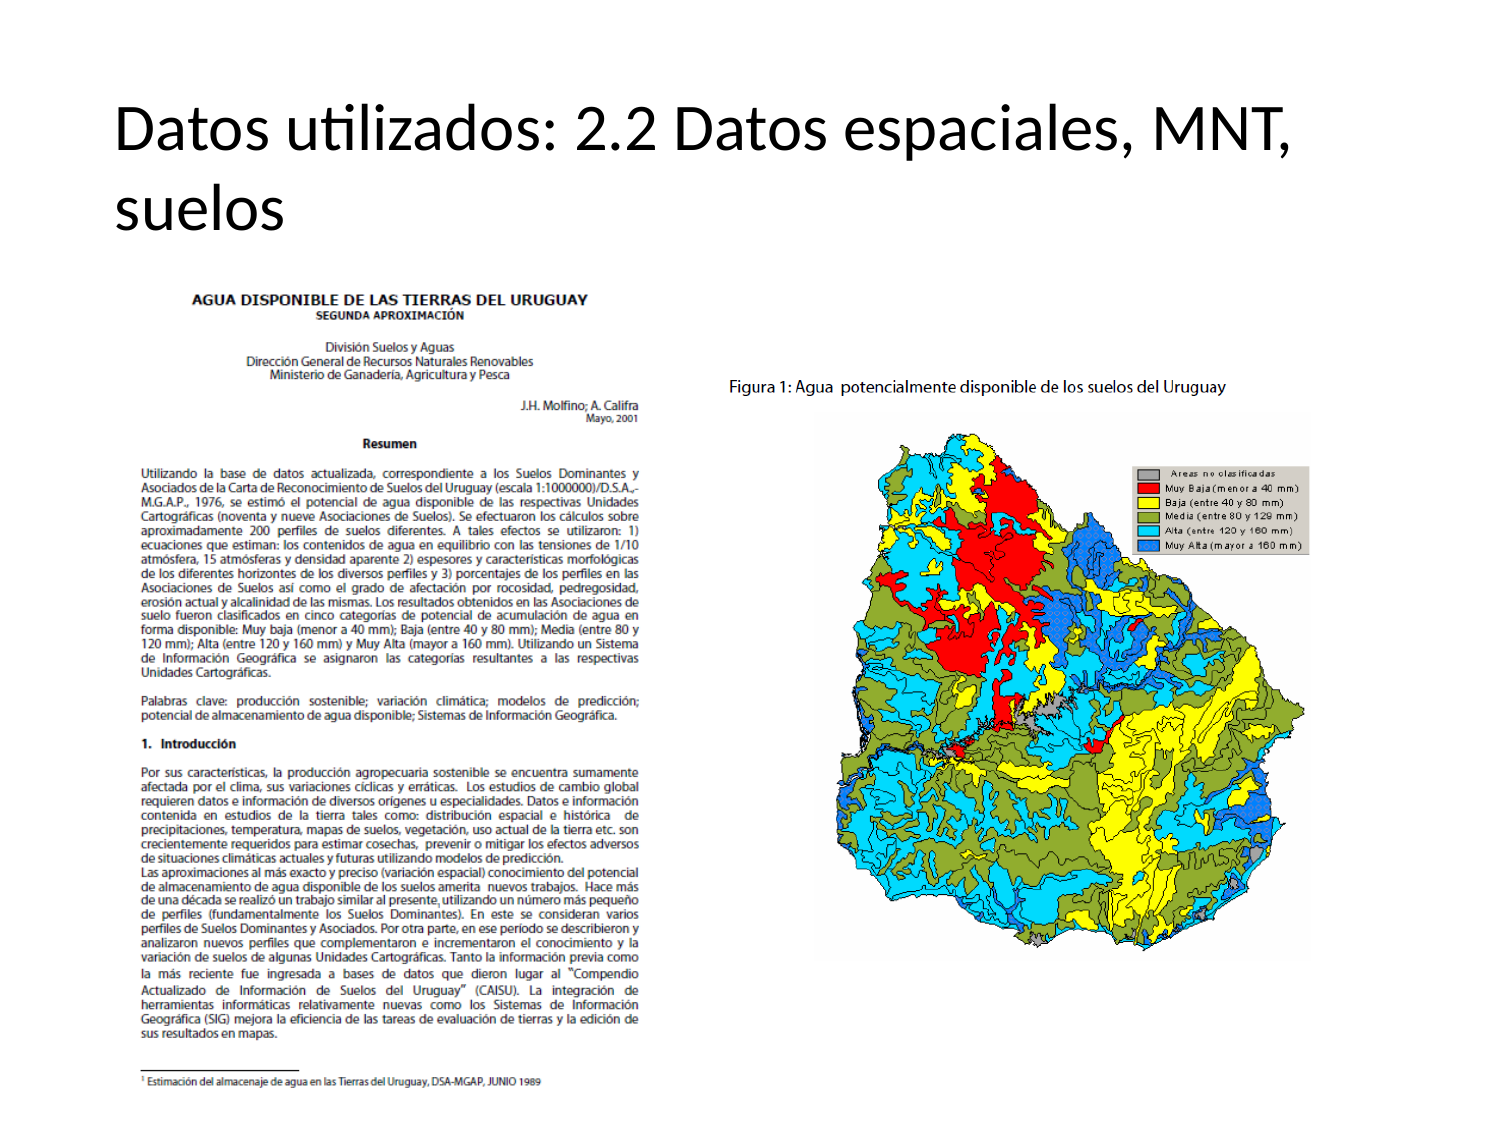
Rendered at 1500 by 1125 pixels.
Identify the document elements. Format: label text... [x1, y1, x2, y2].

picture [697, 373, 1390, 970]
text_box Datos utilizados: 2.2 Datos espaciales, MNT, suelos [99, 70, 1450, 258]
picture [99, 278, 670, 1107]
